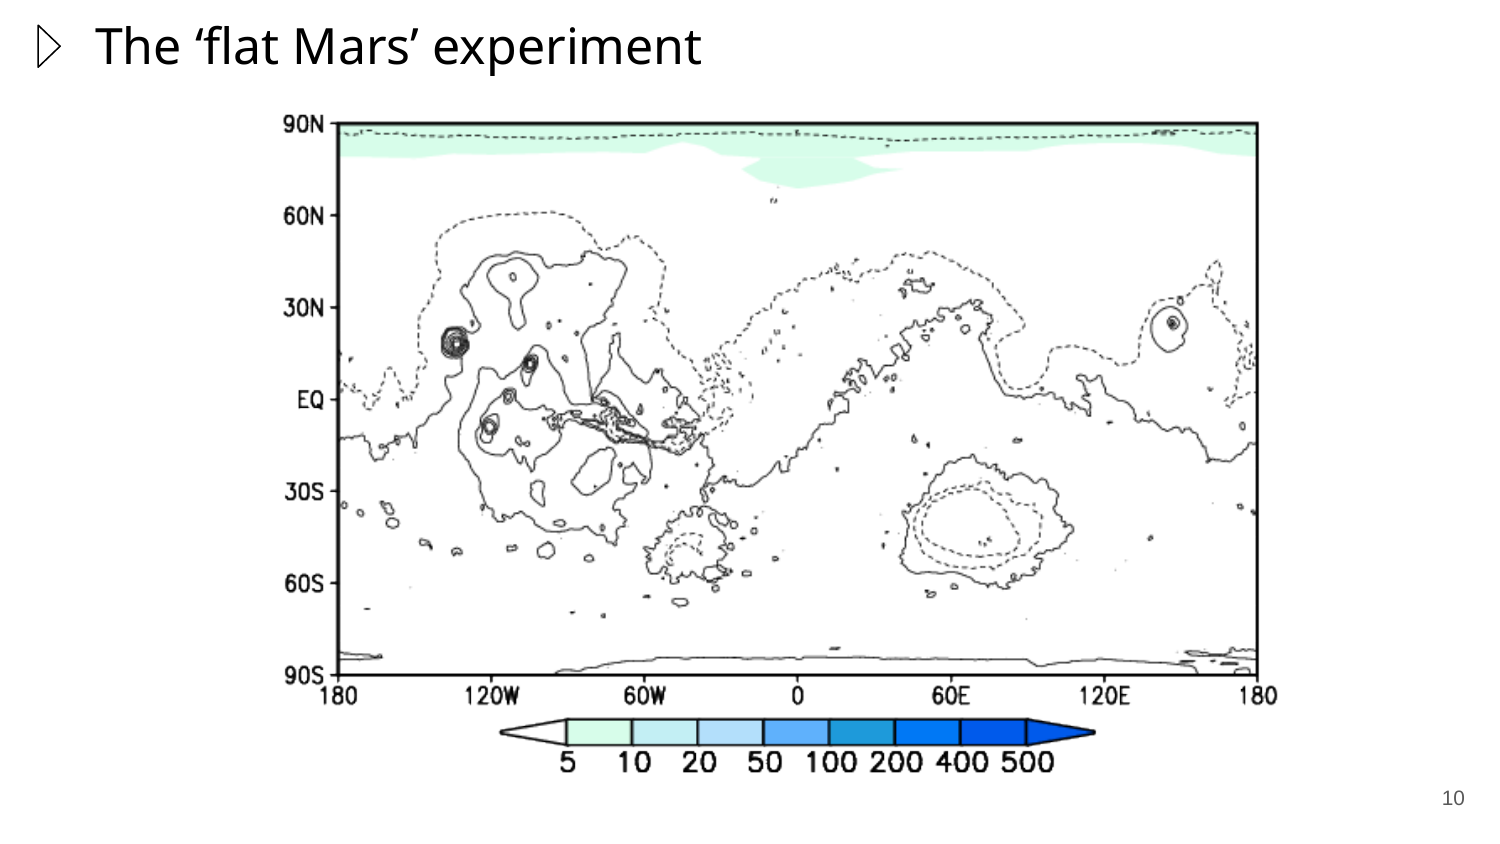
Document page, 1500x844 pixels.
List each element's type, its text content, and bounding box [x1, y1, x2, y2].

picture [260, 92, 1298, 844]
title The ‘flat Mars’ experiment [80, 0, 1478, 94]
slide_number 10 [1389, 764, 1480, 830]
